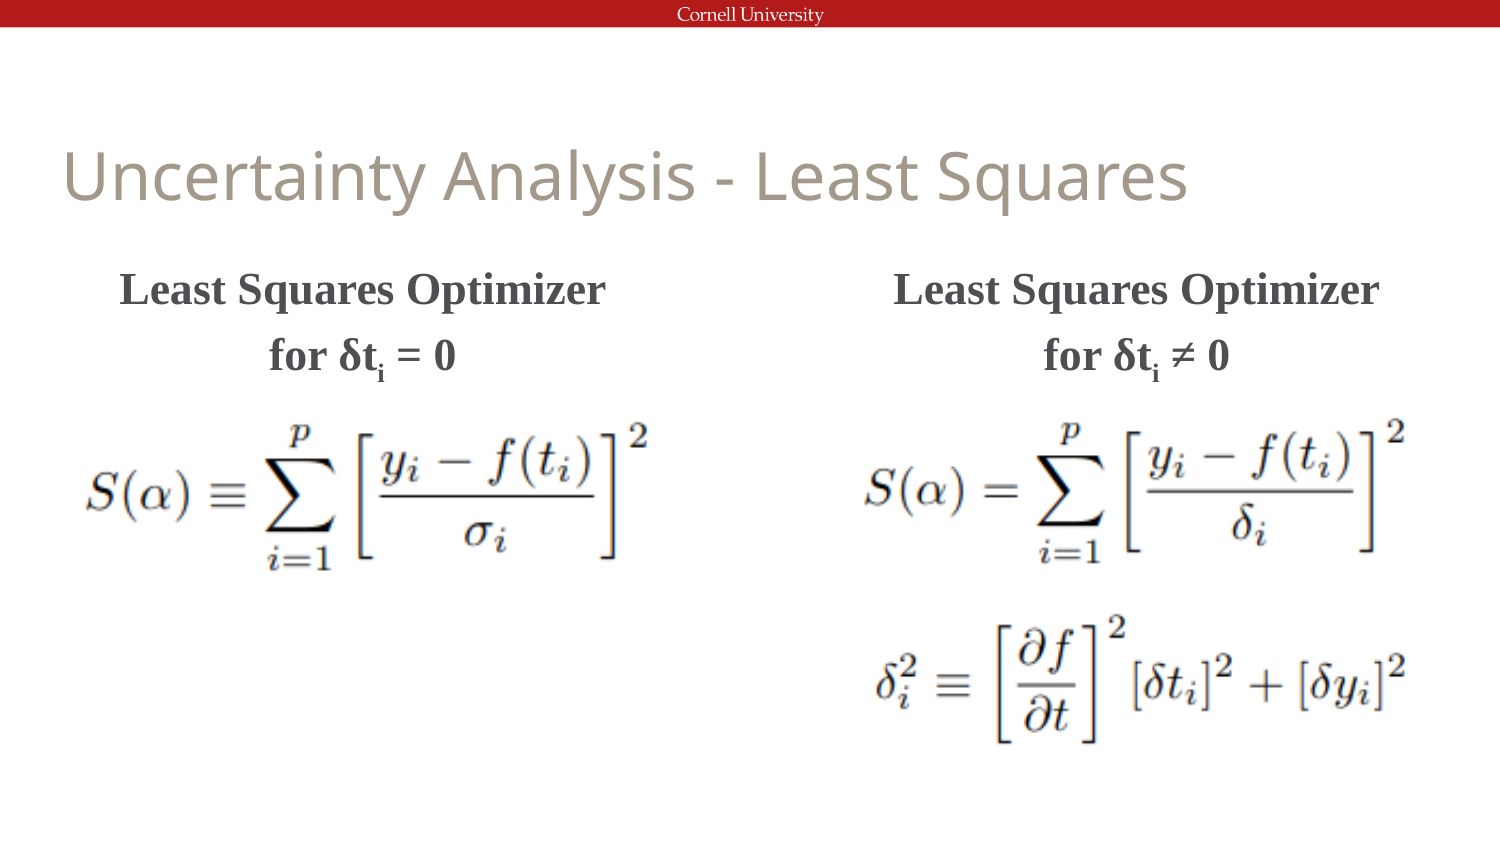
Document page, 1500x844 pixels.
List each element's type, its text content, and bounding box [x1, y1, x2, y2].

picture [673, 0, 825, 43]
picture [62, 391, 664, 596]
title Uncertainty Analysis - Least Squares [46, 131, 1471, 216]
picture [836, 397, 1438, 776]
list Least Squares Optimizer for δti = 0 [62, 250, 663, 390]
list Least Squares Optimizer for δti ≠ 0 [837, 250, 1437, 392]
